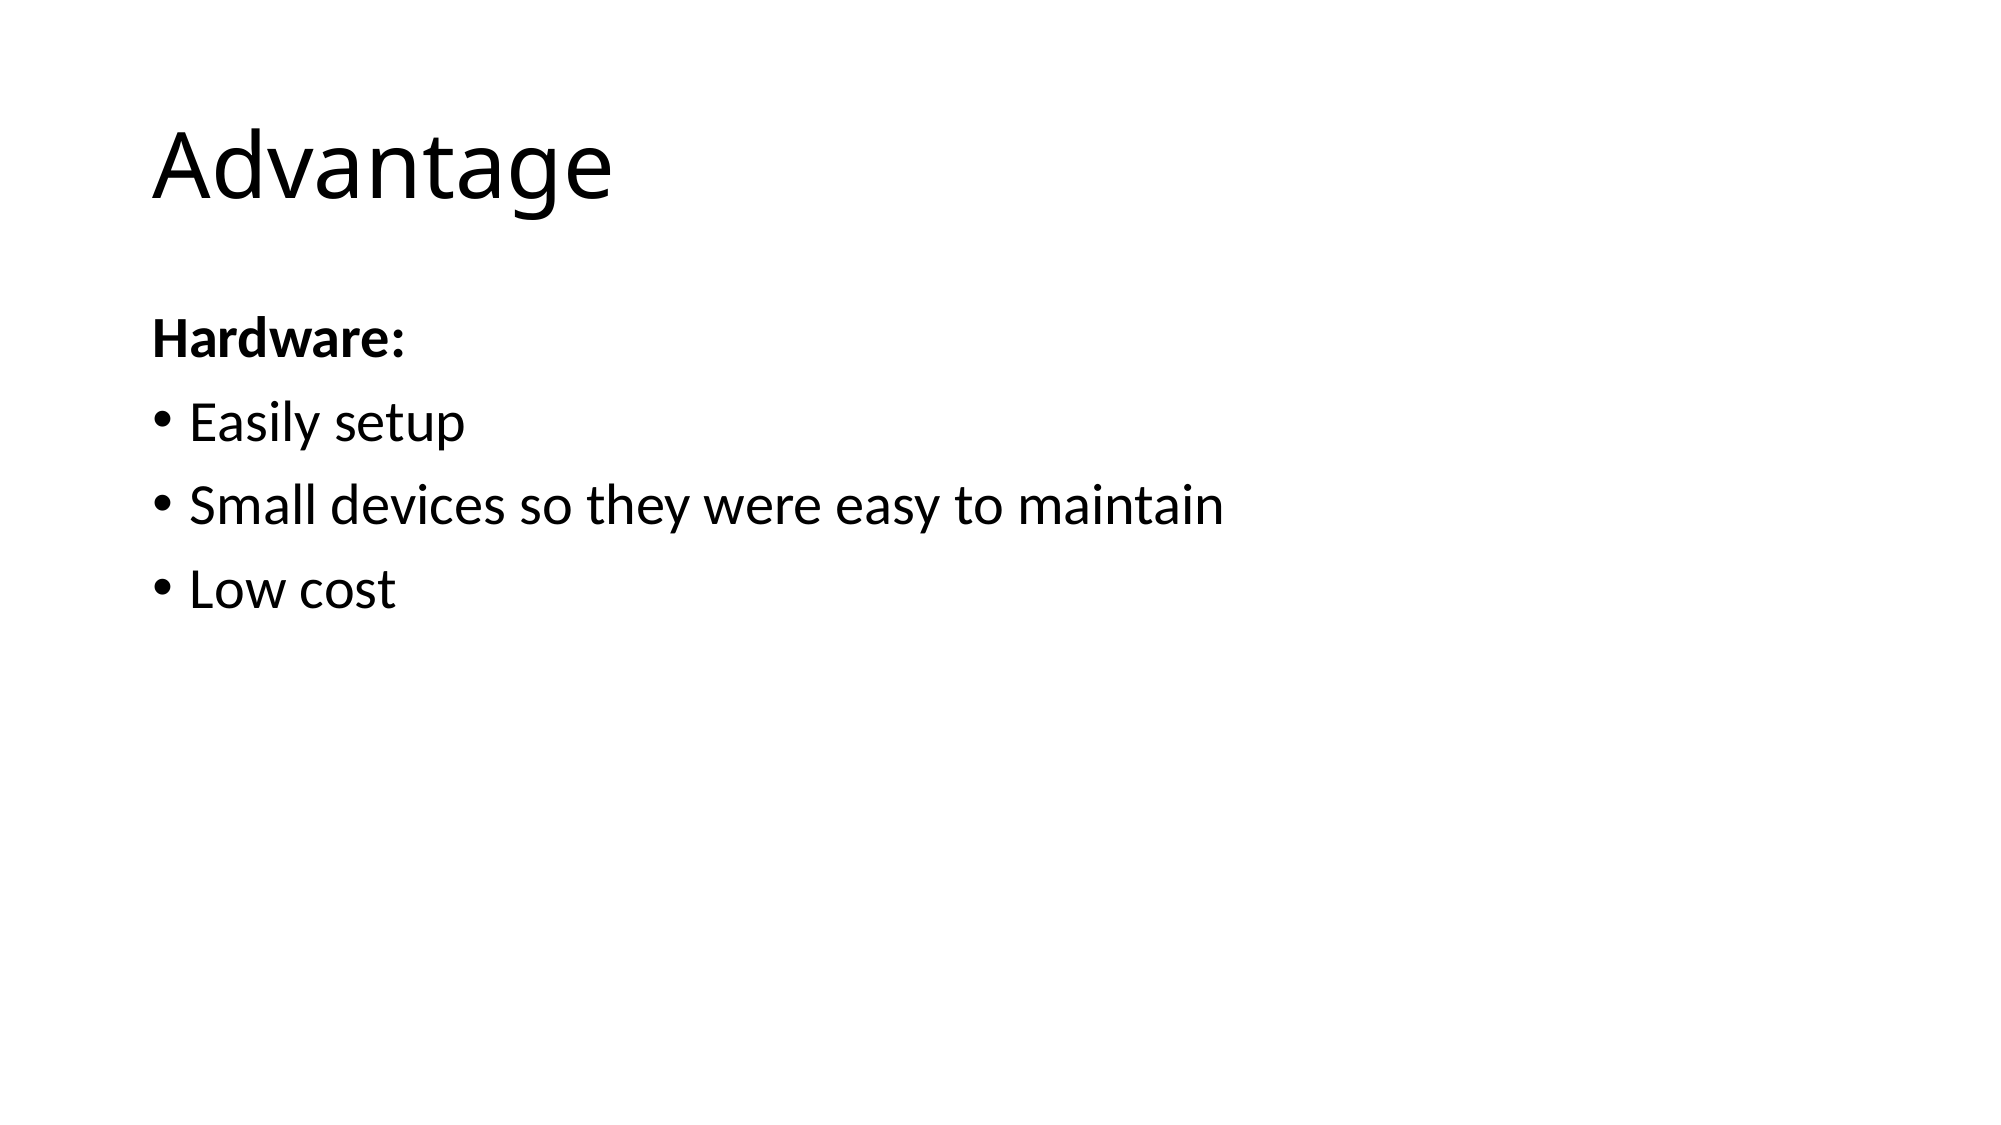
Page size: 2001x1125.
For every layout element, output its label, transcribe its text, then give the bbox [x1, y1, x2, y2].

list Hardware: Easily setup Small devices so they were easy to maintain Low cost [137, 299, 1863, 1014]
title Advantage [137, 59, 1863, 278]
